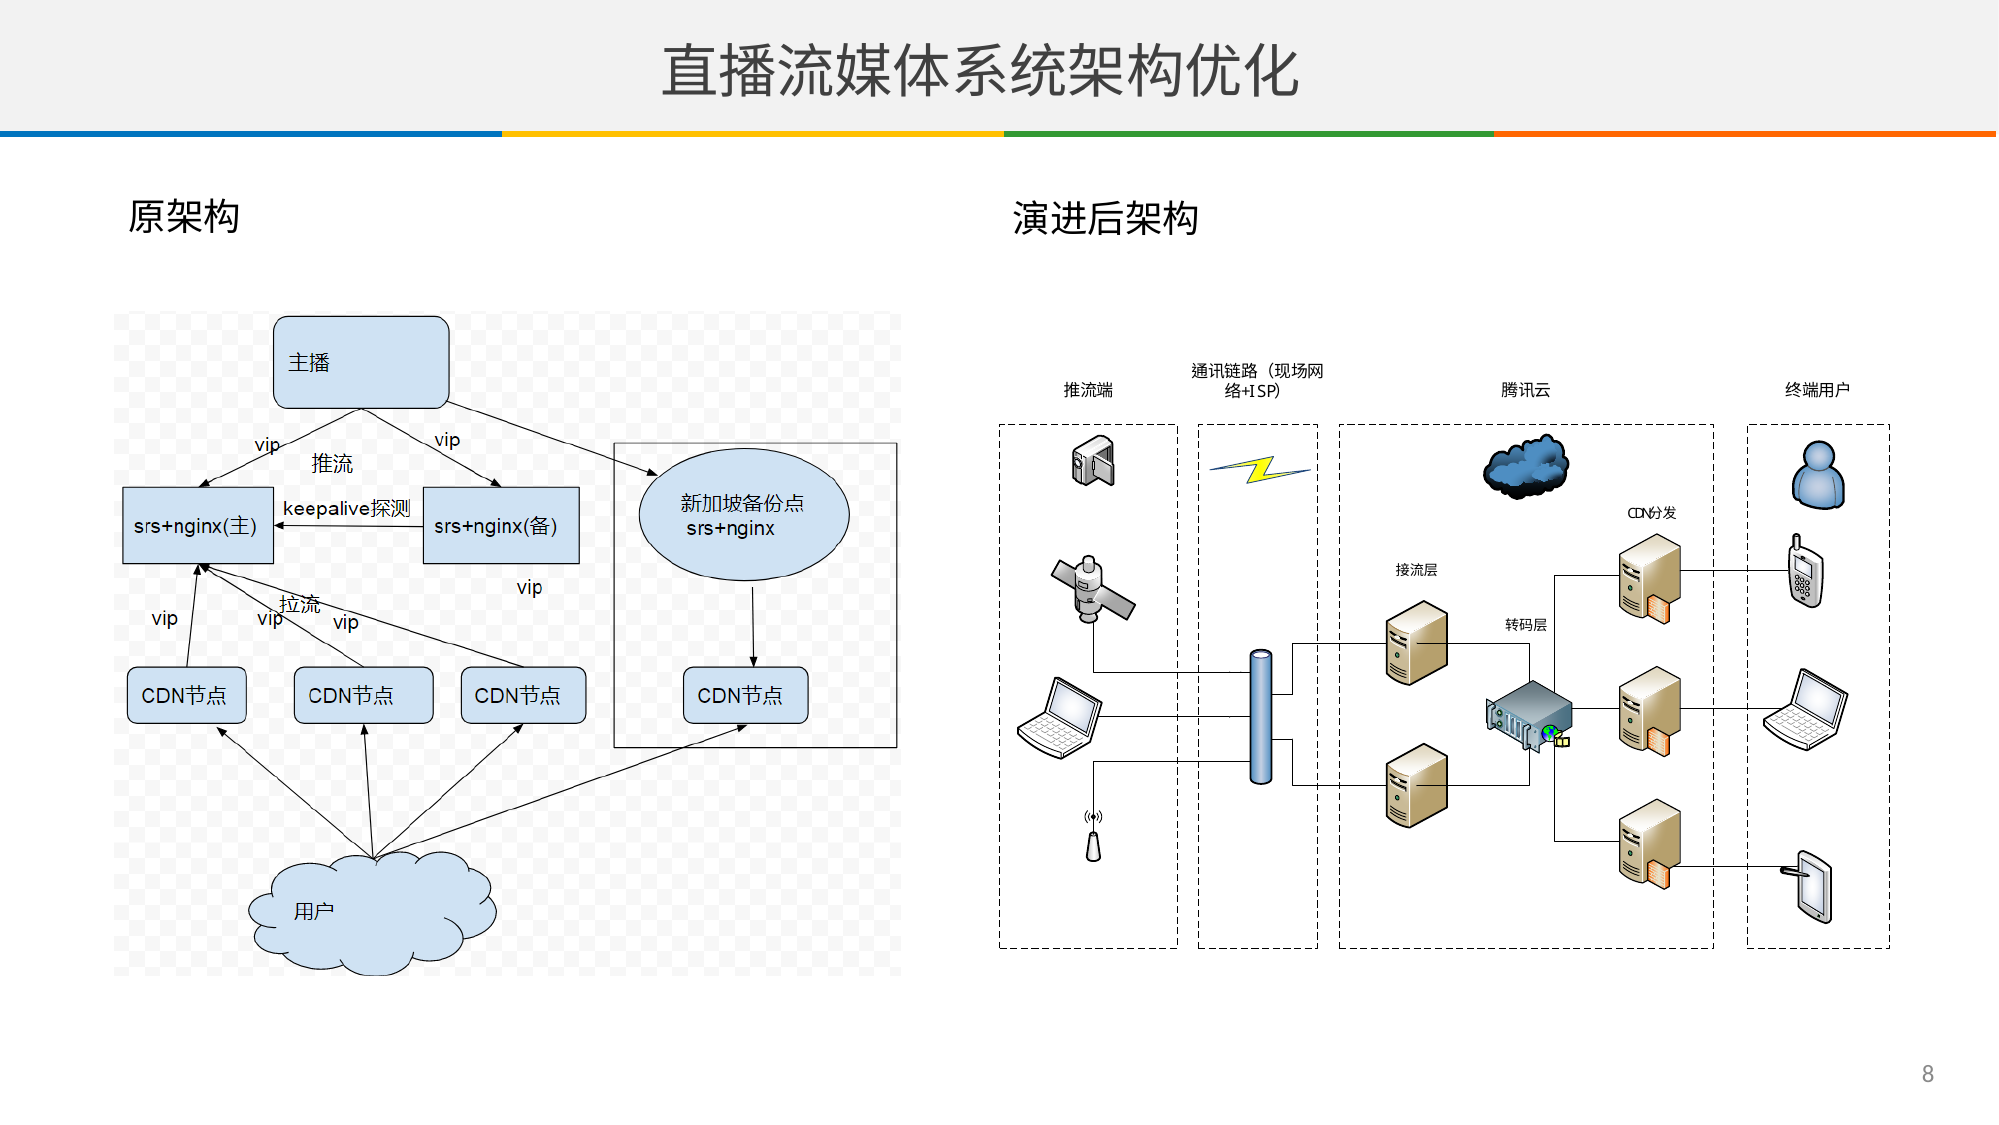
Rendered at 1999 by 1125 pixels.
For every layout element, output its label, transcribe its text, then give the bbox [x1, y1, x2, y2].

text_box 演进后架构 [997, 187, 1323, 247]
text_box 原架构 [114, 185, 439, 246]
picture [997, 358, 1891, 949]
picture [114, 311, 901, 976]
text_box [0, 0, 1999, 135]
slide_number 8 [1884, 1042, 1950, 1103]
